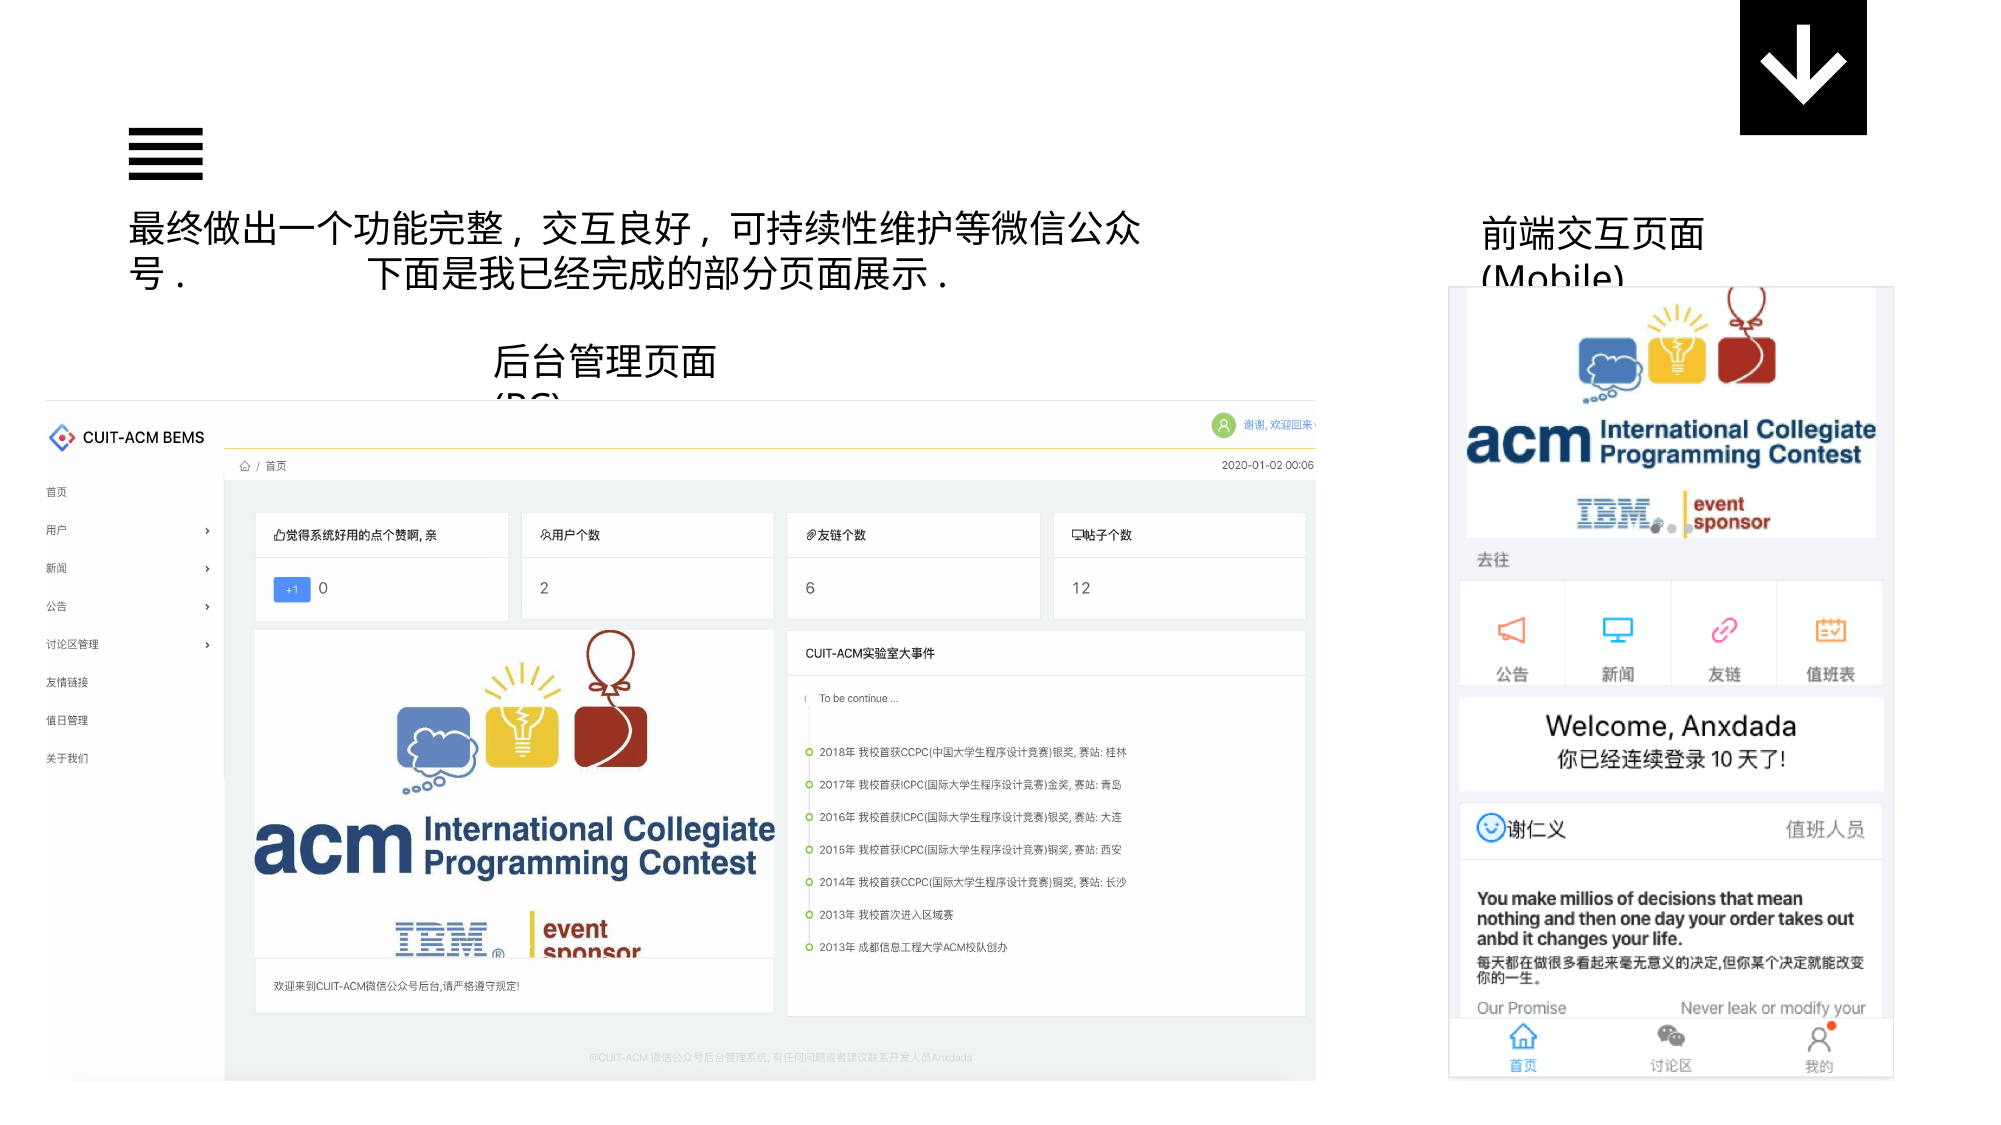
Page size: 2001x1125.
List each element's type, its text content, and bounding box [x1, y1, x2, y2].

text_box [1739, 0, 1868, 136]
text_box 前端交互页面(Mobile) [1466, 202, 1847, 286]
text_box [128, 127, 203, 180]
picture [1448, 286, 1894, 1081]
text_box 后台管理页面(PC) [478, 330, 808, 399]
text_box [1772, 24, 1835, 99]
picture [45, 399, 1316, 1081]
text_box 最终做出一个功能完整, 交互良好, 可持续性维护等微信公众号. 下面是我已经完成的部分页面展示. [114, 198, 1172, 303]
